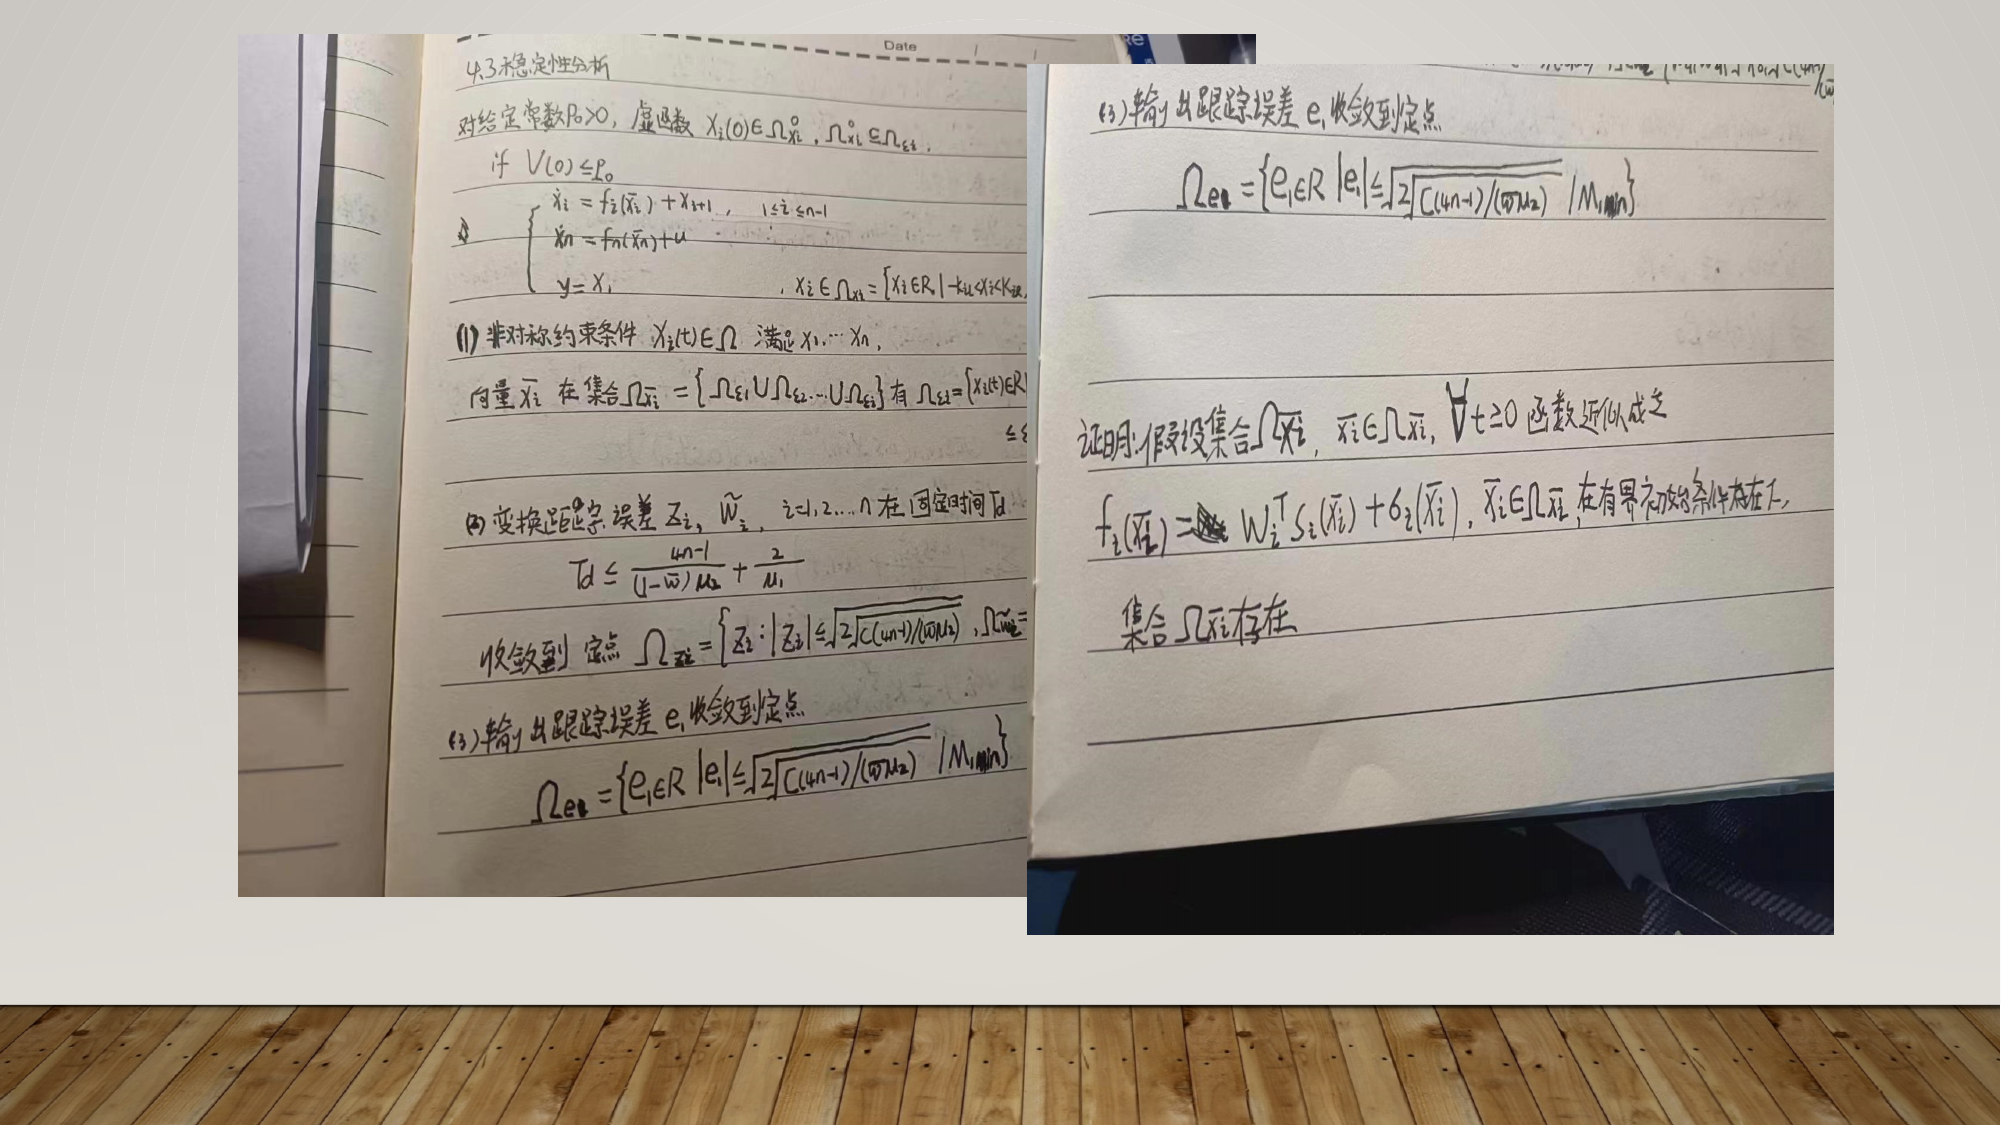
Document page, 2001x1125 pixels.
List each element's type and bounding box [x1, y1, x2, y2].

list [237, 34, 1256, 897]
picture [1027, 64, 1834, 936]
picture [0, 1005, 2000, 1125]
